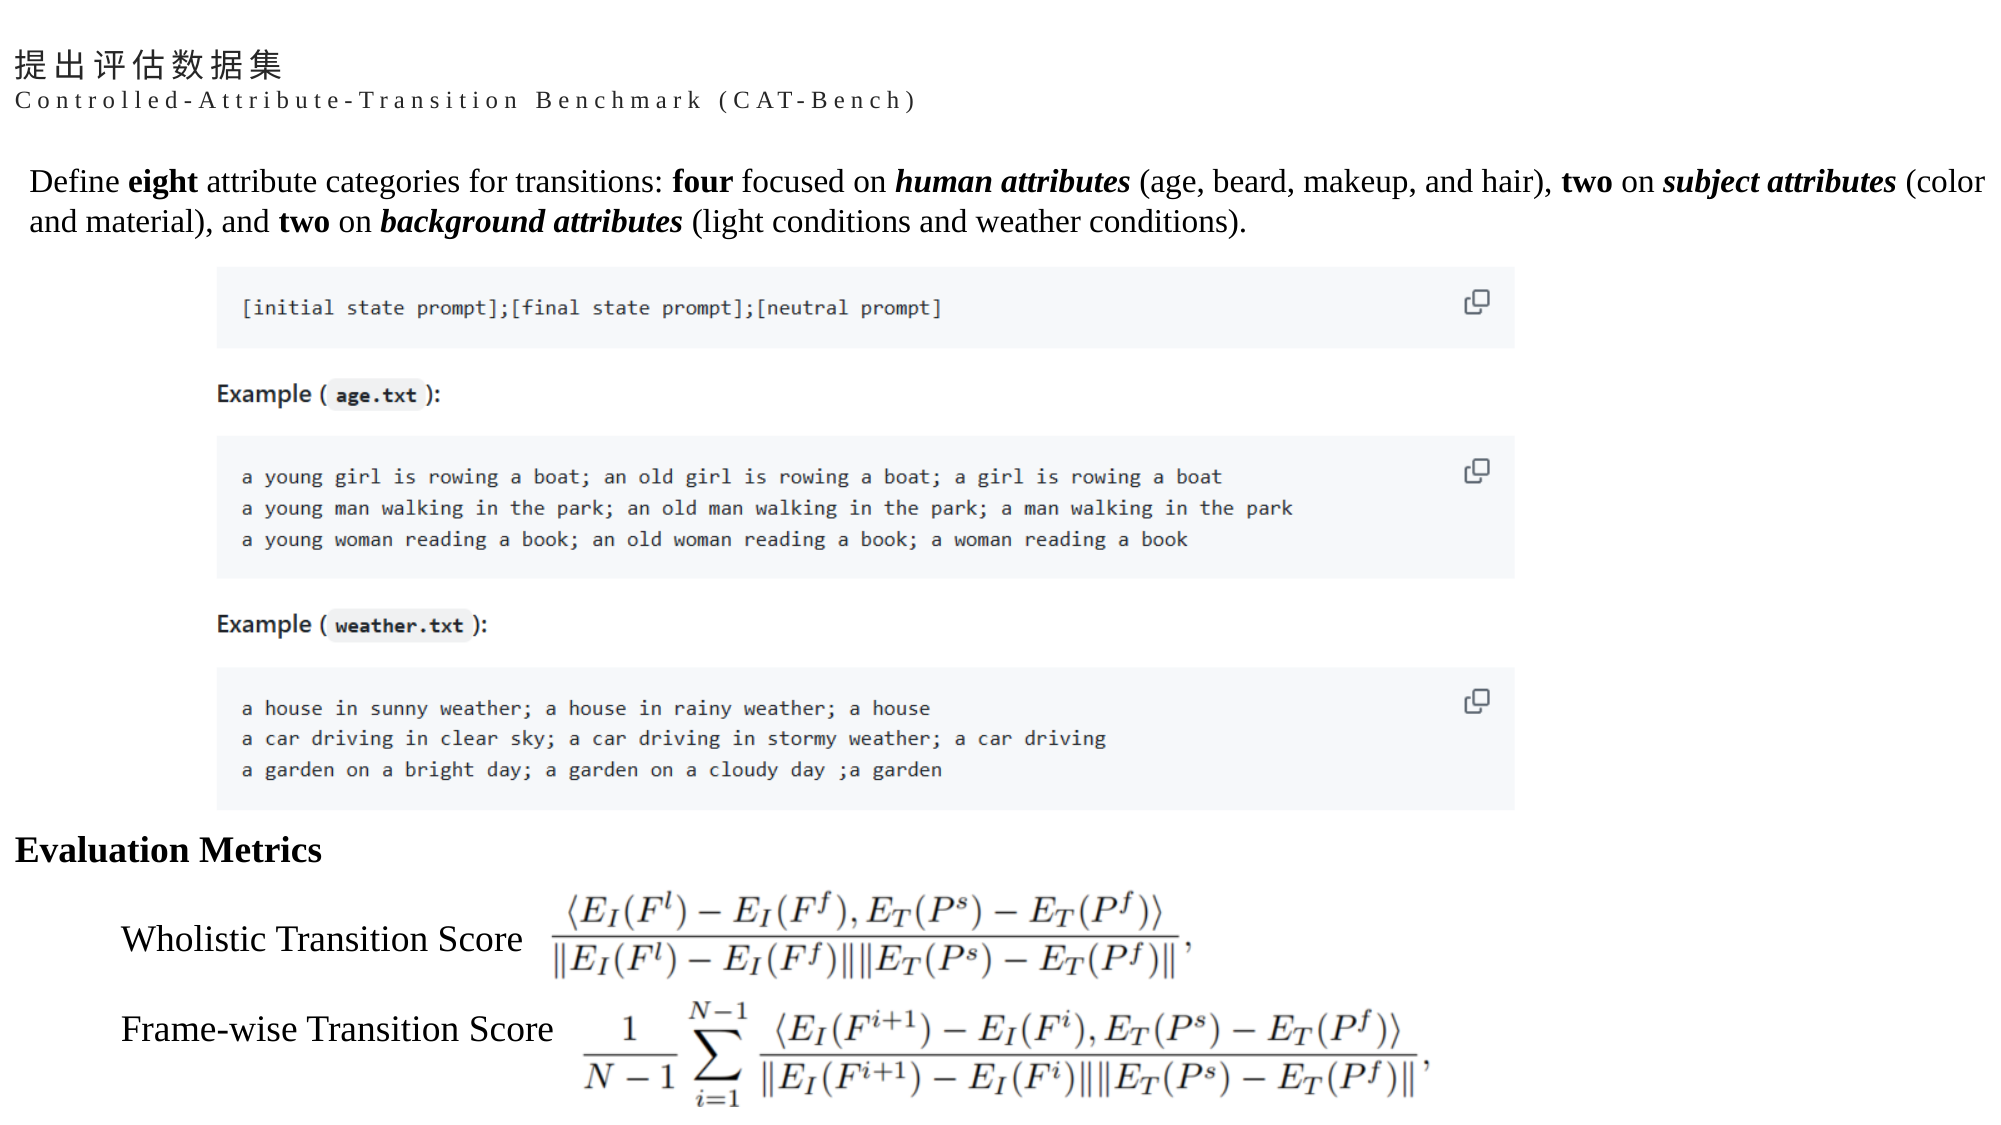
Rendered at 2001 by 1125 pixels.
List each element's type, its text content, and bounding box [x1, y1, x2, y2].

text_box Wholistic Transition Score Frame-wise Transition Score [106, 906, 578, 1057]
title 提出评估数据集 Controlled-Attribute-Transition Benchmark (CAT-Bench) [0, 35, 2000, 152]
picture [196, 246, 1547, 830]
picture [526, 877, 1468, 1107]
text_box Evaluation Metrics [0, 817, 667, 878]
text_box Define eight attribute categories for transitions: four focused on human attributes (age, beard, makeup, and hair), two on subject attributes (color and material), and two on background attributes (light conditions and weather conditions). [14, 151, 2000, 247]
